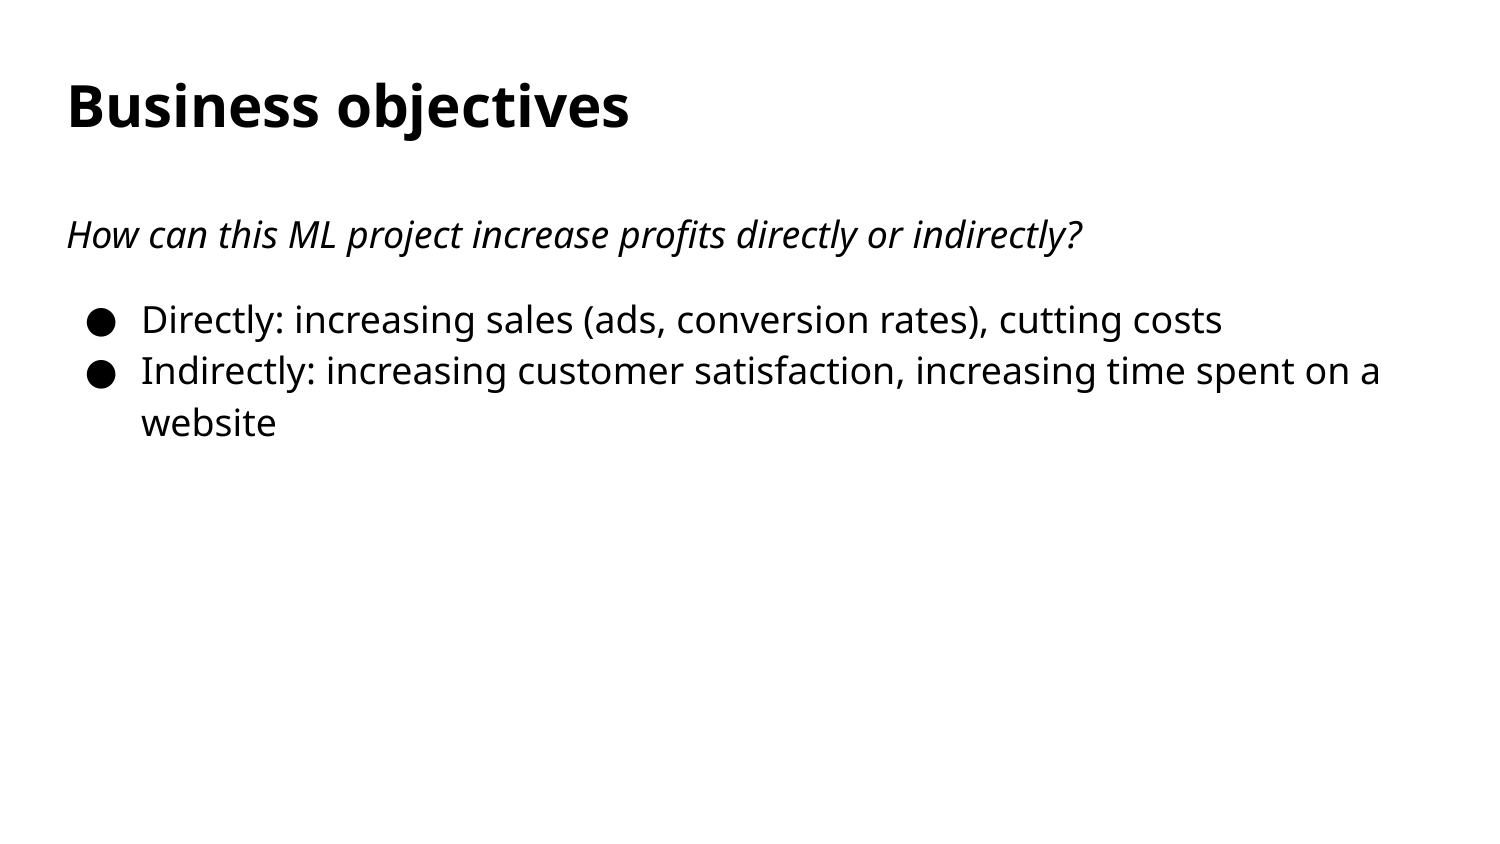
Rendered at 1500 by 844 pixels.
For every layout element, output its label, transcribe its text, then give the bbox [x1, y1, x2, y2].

list How can this ML project increase profits directly or indirectly? Directly: increasing sales (ads, conversion rates), cutting costs Indirectly: increasing customer satisfaction, increasing time spent on a website [51, 189, 1449, 750]
title Business objectives [51, 54, 1449, 134]
